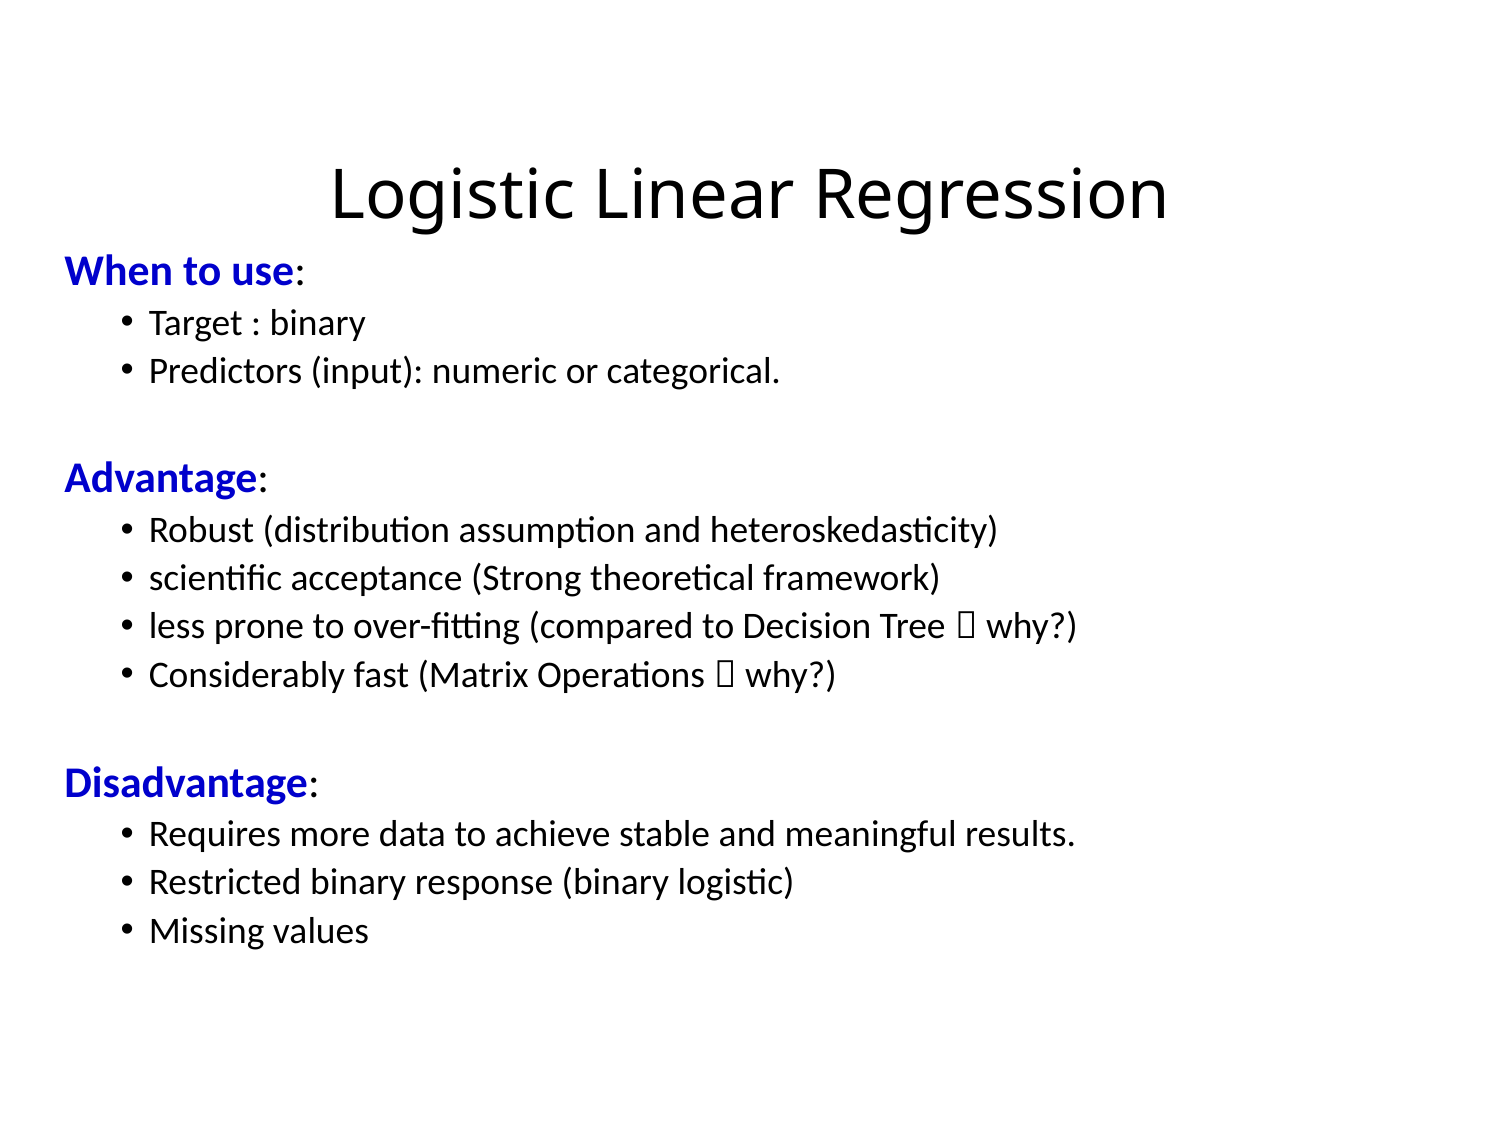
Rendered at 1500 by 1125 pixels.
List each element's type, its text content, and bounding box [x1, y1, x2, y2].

title Logistic Linear Regression [103, 140, 1397, 239]
list When to use: Target : binary Predictors (input): numeric or categorical. Advantage: Robust (distribution assumption and heteroskedasticity) scientific acceptance (Strong theoretical framework) less prone to over-fitting (compared to Decision Tree  why?) Considerably fast (Matrix Operations  why?) Disadvantage: Requires more data to achieve stable and meaningful results. Restricted binary response (binary logistic) Missing values [49, 239, 1397, 969]
